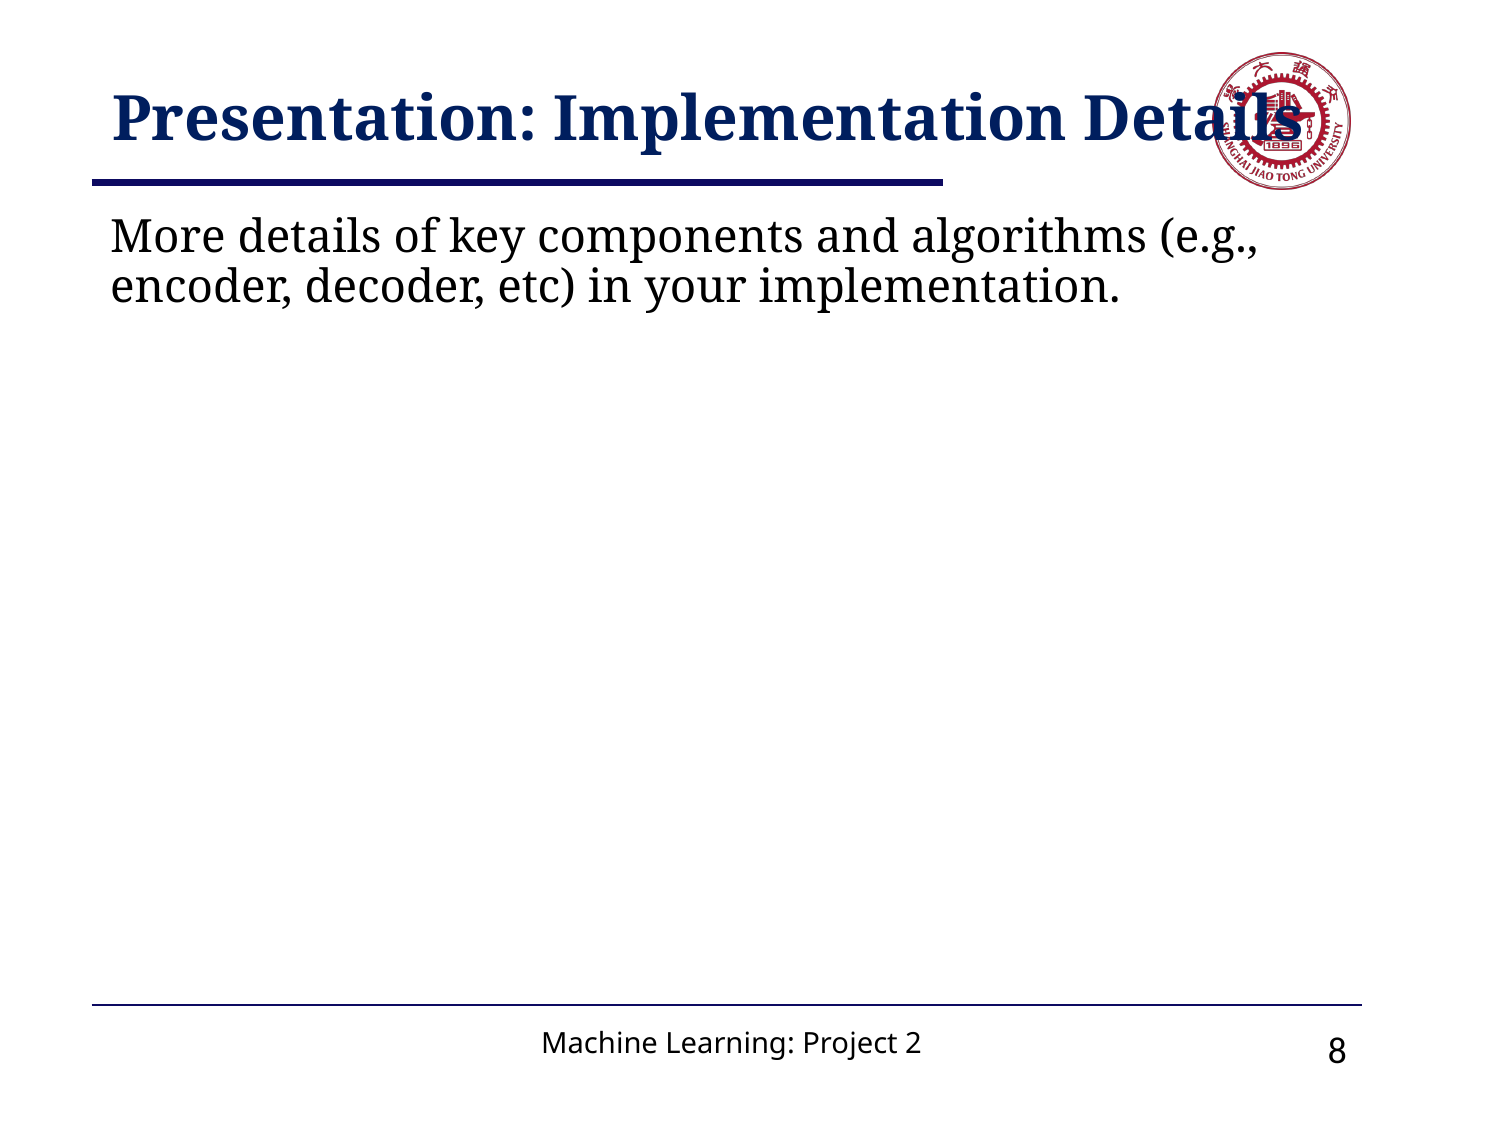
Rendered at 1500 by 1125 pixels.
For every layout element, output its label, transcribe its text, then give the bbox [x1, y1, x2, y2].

picture [1212, 52, 1351, 79]
slide_number 7 [1024, 1018, 1362, 1072]
list More details of key components and algorithms (e.g., encoder, decoder, etc) in your implementation. [95, 205, 1366, 1003]
picture [1212, 183, 1351, 190]
title Presentation: Implementation Details [97, 79, 1368, 183]
